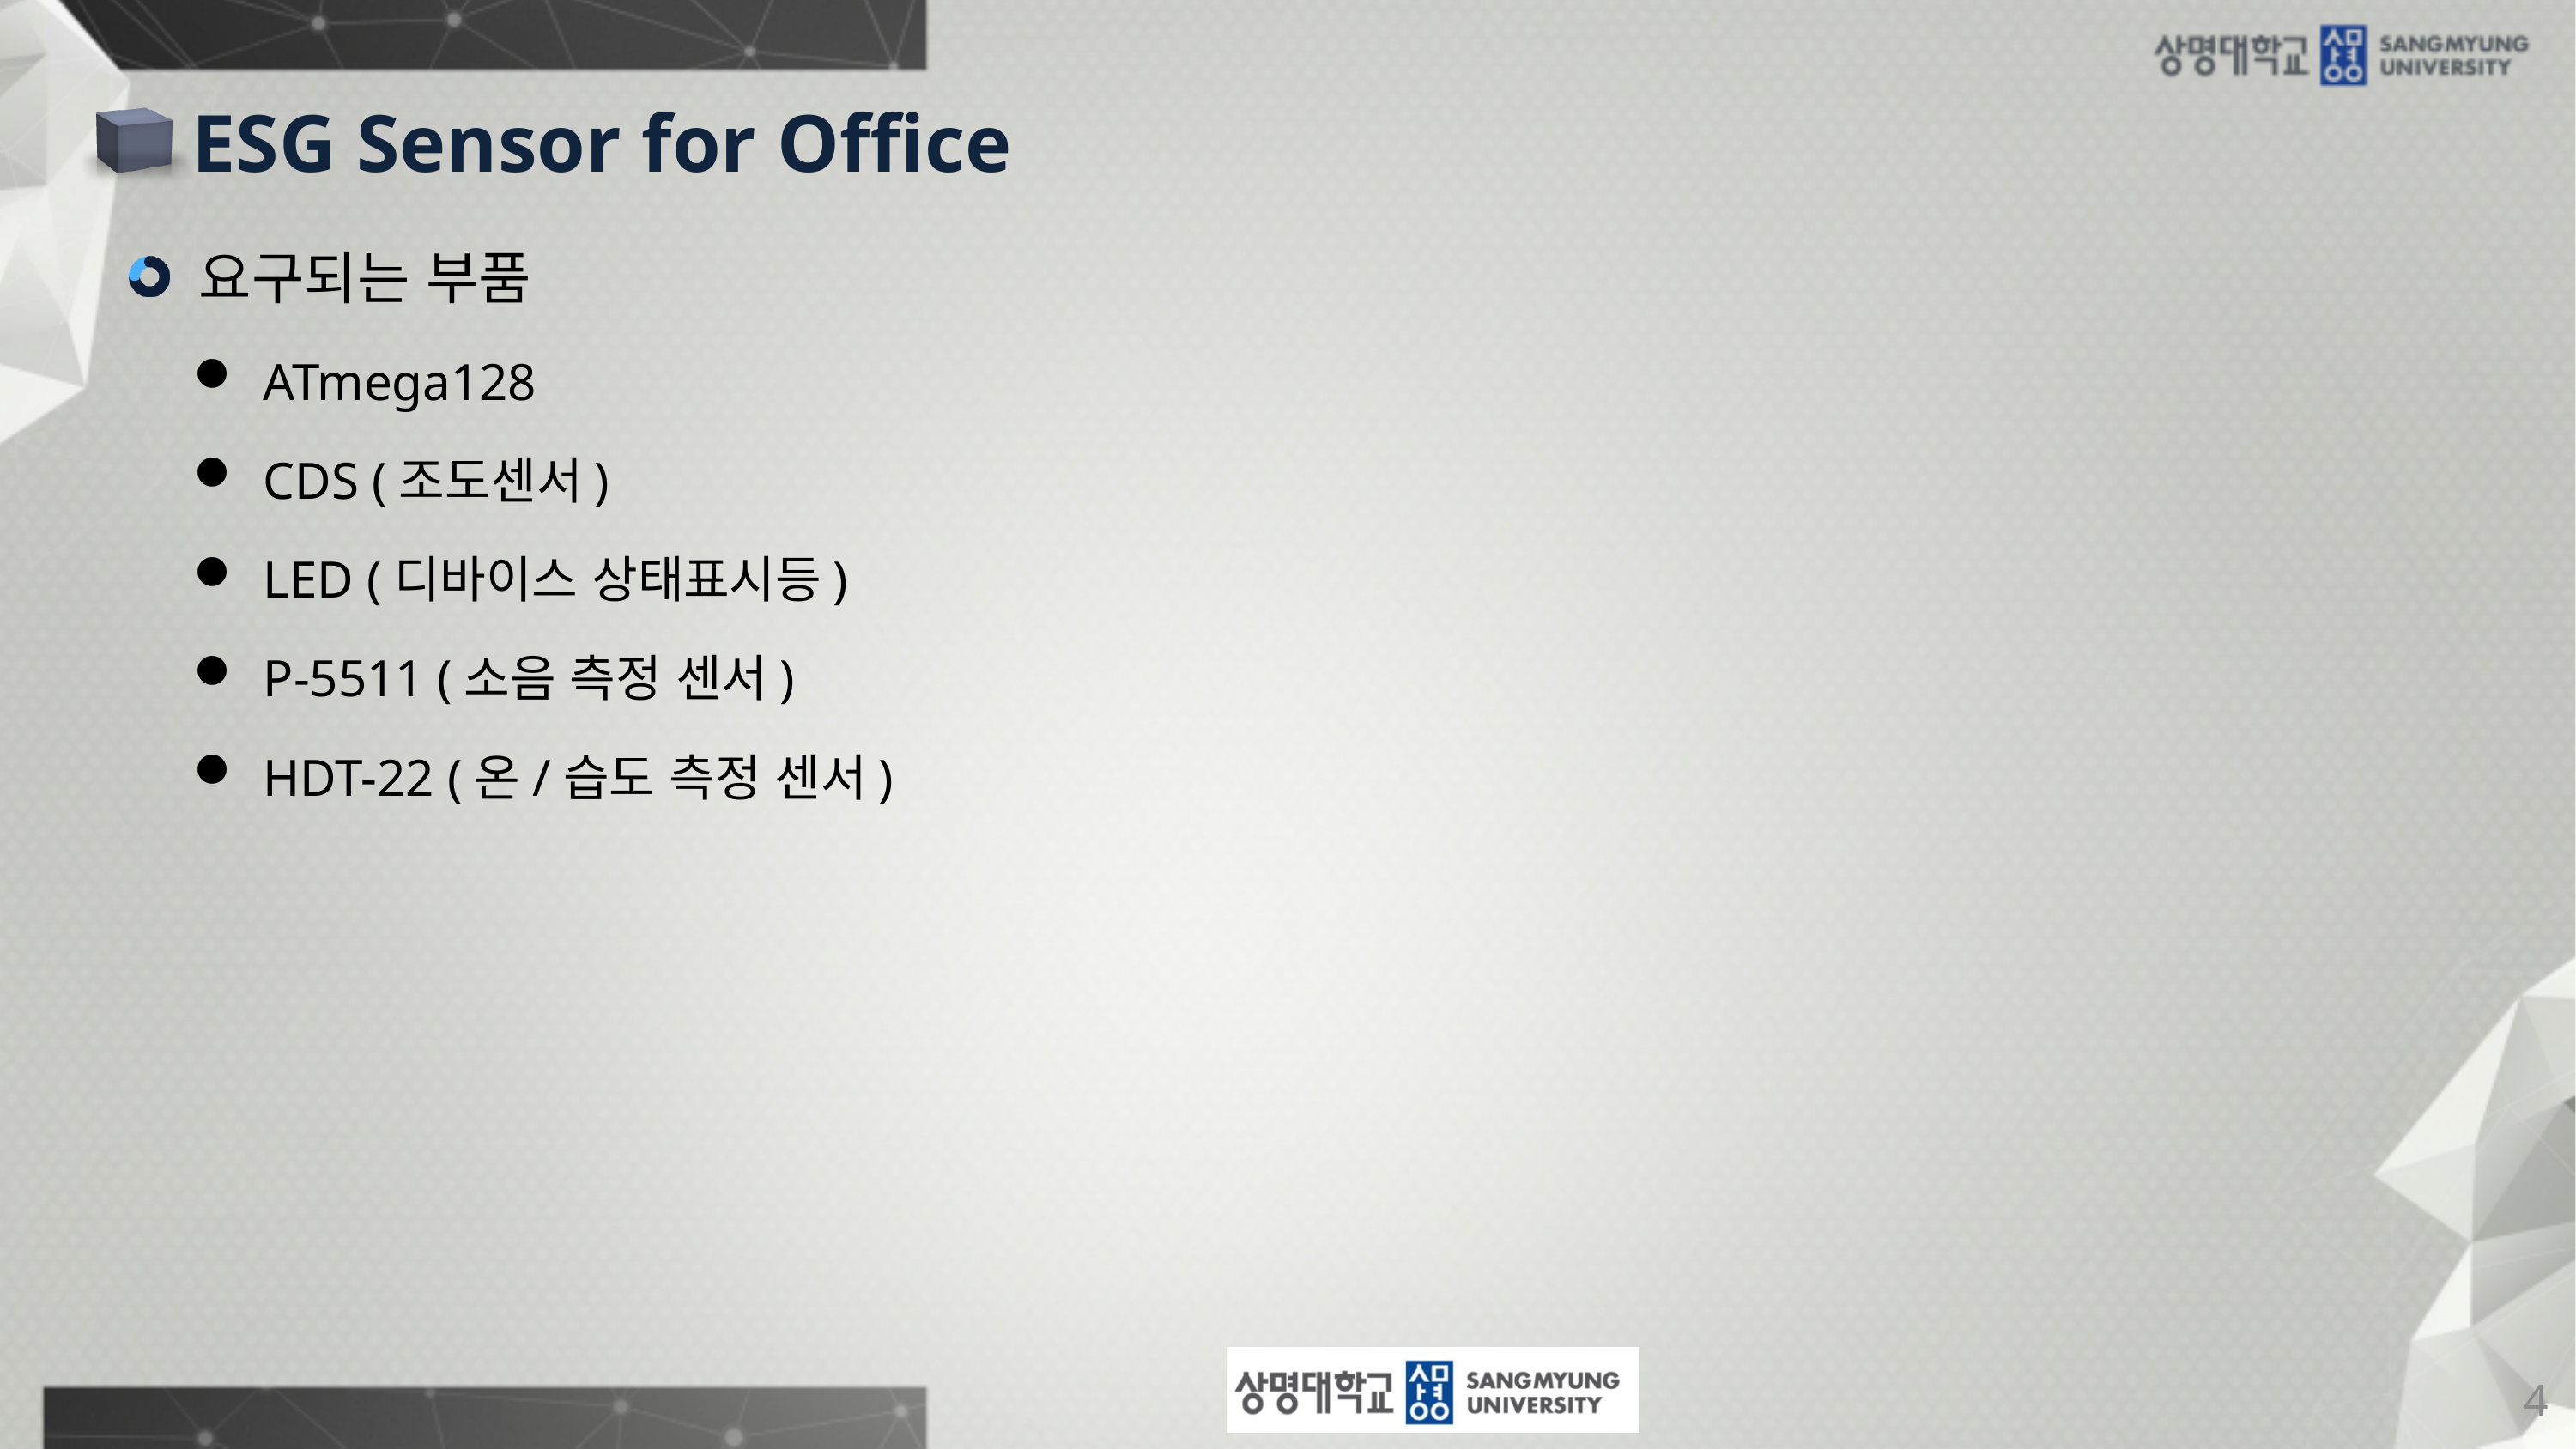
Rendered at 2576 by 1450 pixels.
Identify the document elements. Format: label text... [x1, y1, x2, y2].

text_box 요구되는 부품 ATmega128 CDS (조도센서) LED (디바이스 상태표시등) P-5511 (소음 측정 센서) HDT-22 (온/습도 측정 센서) [116, 201, 2526, 813]
slide_number 4 [1973, 1363, 2575, 1441]
text_box ESG Sensor for Office [179, 76, 1797, 201]
picture [0, 0, 2576, 1449]
